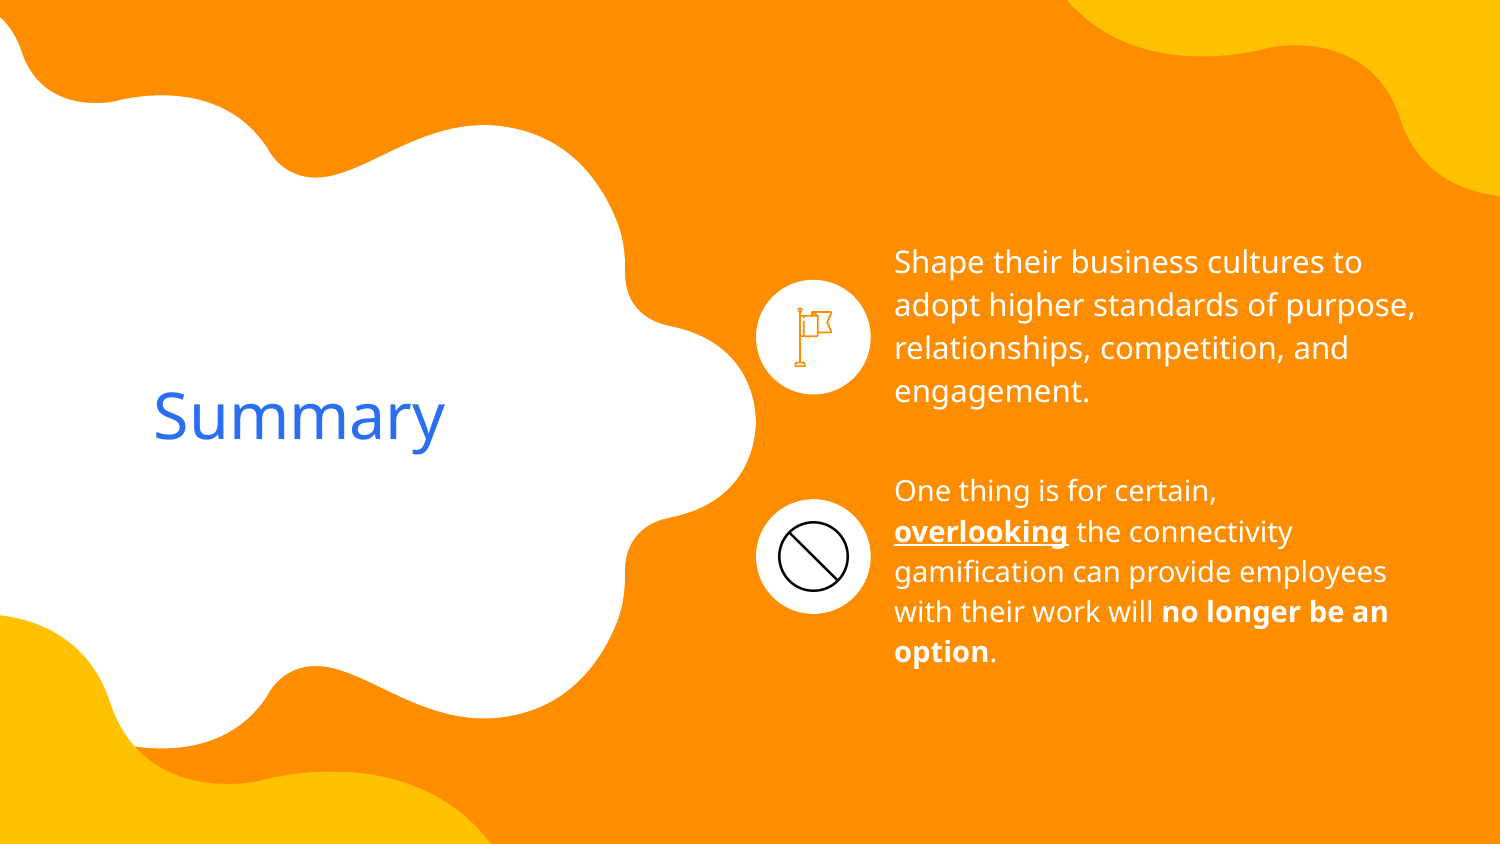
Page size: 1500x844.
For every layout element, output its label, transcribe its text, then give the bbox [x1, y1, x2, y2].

subtitle One thing is for certain, overlooking the connectivity gamification can provide employees with their work will no longer be an option. [879, 453, 1408, 684]
title Summary [138, 360, 545, 453]
picture [778, 521, 849, 592]
text_box [756, 279, 871, 395]
text_box [794, 307, 832, 367]
text_box [756, 499, 871, 614]
subtitle Shape their business cultures to adopt higher standards of purpose, relationships, competition, and engagement. [879, 221, 1440, 453]
